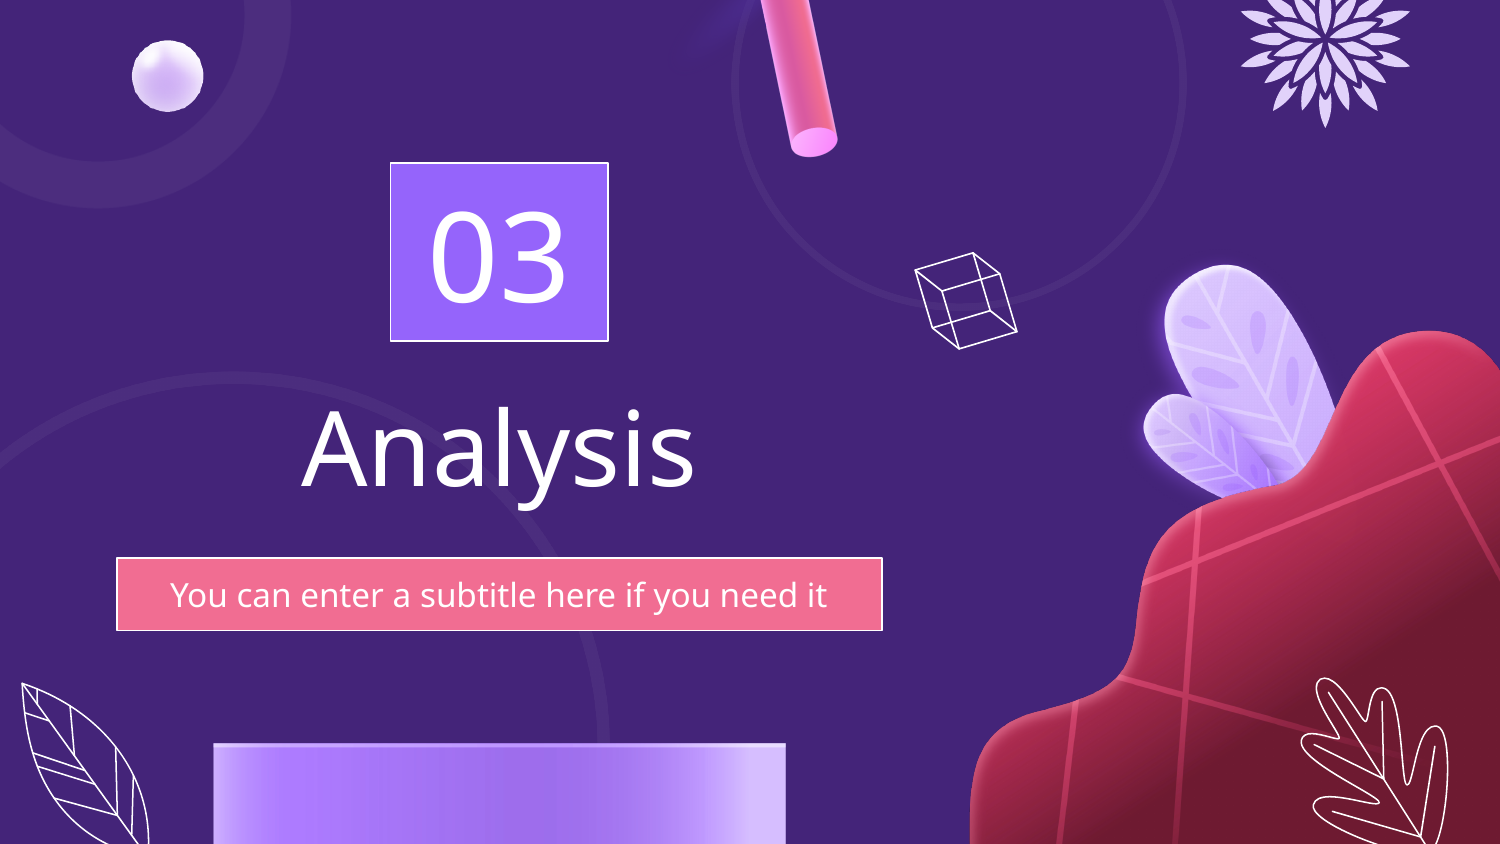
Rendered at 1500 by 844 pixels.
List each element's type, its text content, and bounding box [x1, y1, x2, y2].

title Analysis [116, 363, 882, 527]
picture [70, 0, 265, 176]
subtitle You can enter a subtitle here if you need it [116, 557, 883, 631]
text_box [1297, 677, 1453, 844]
title 03 [390, 162, 609, 342]
picture [626, 0, 891, 186]
picture [909, 221, 1500, 844]
picture [212, 742, 787, 844]
